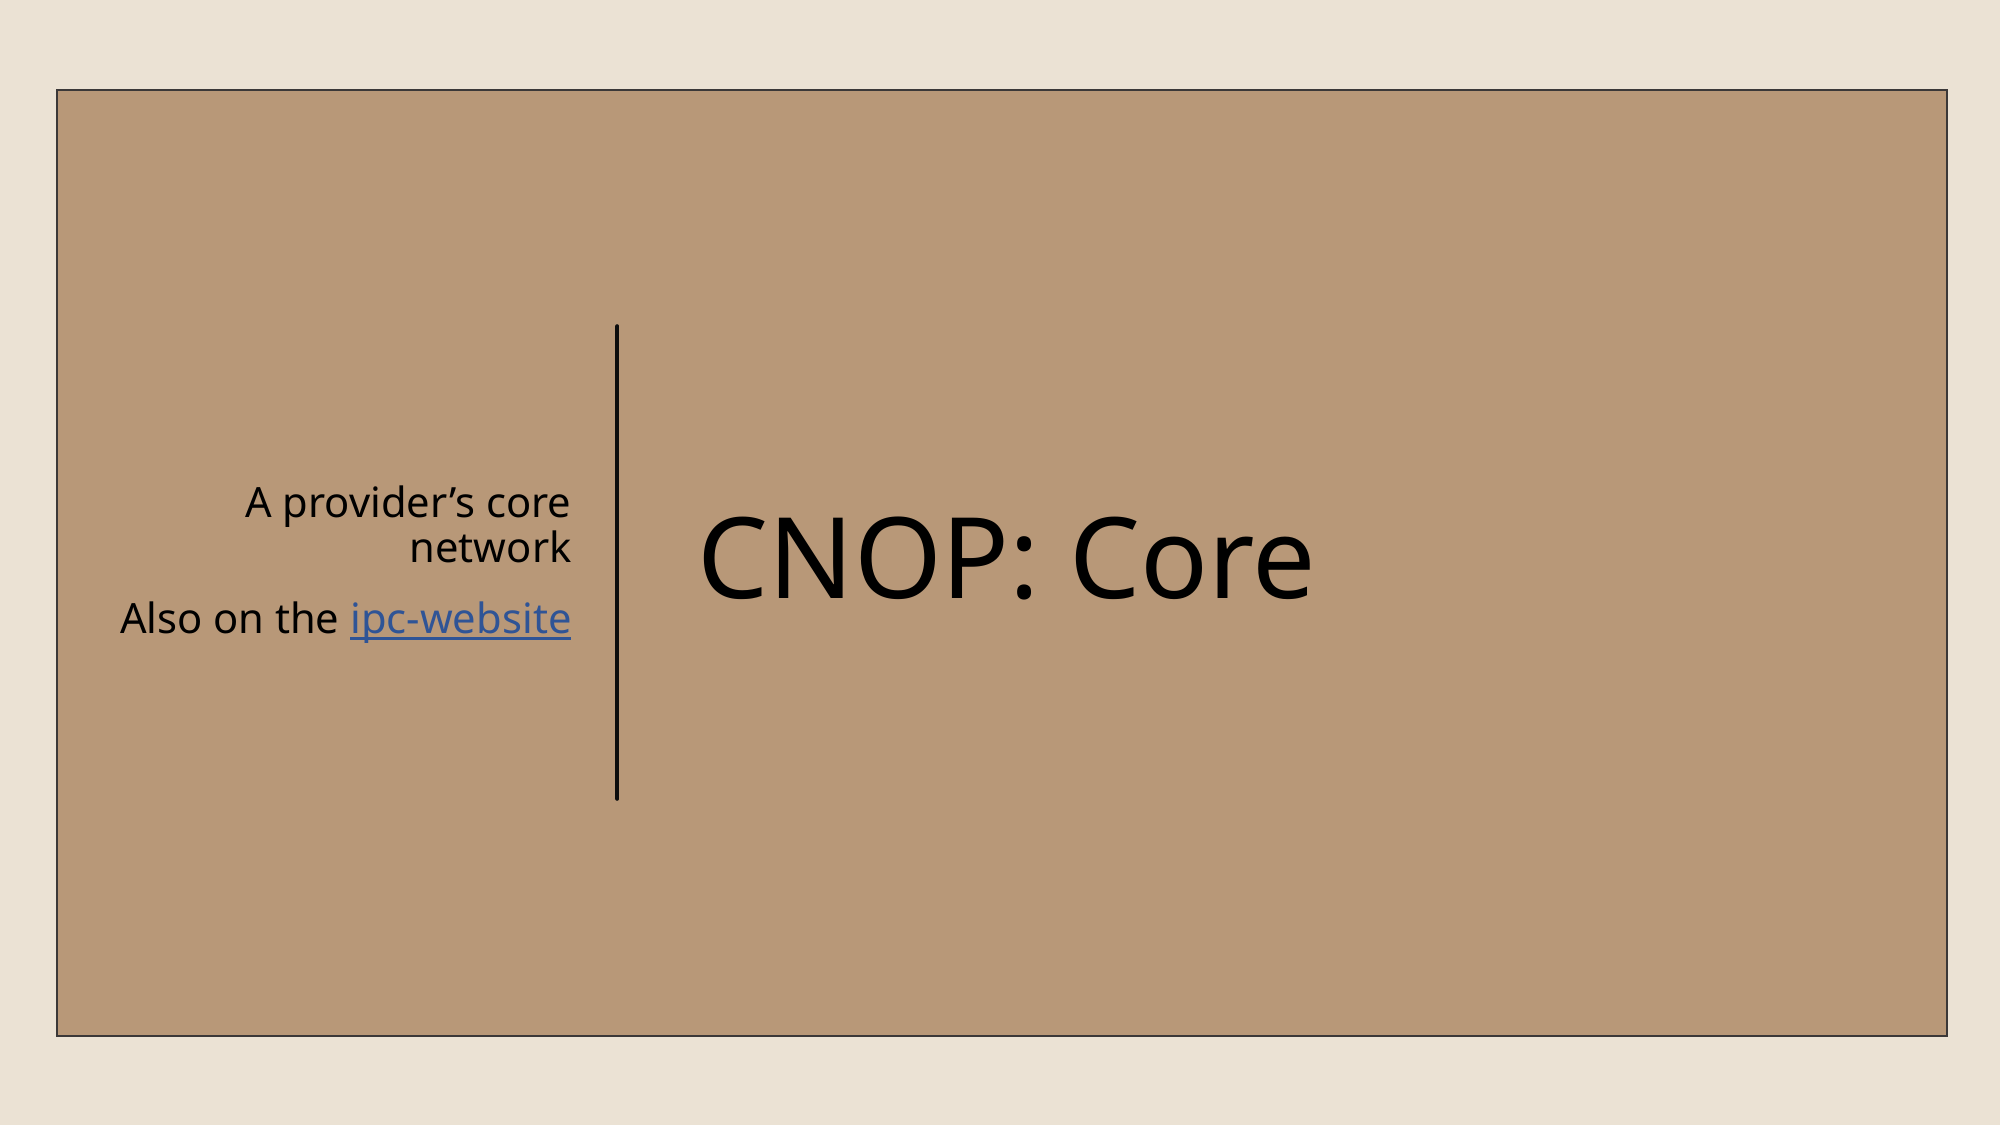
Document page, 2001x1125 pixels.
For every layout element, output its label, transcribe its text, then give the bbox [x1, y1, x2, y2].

list A provider’s core network Also on the ipc-website [90, 208, 587, 917]
title CNOP: Core [645, 208, 1910, 917]
